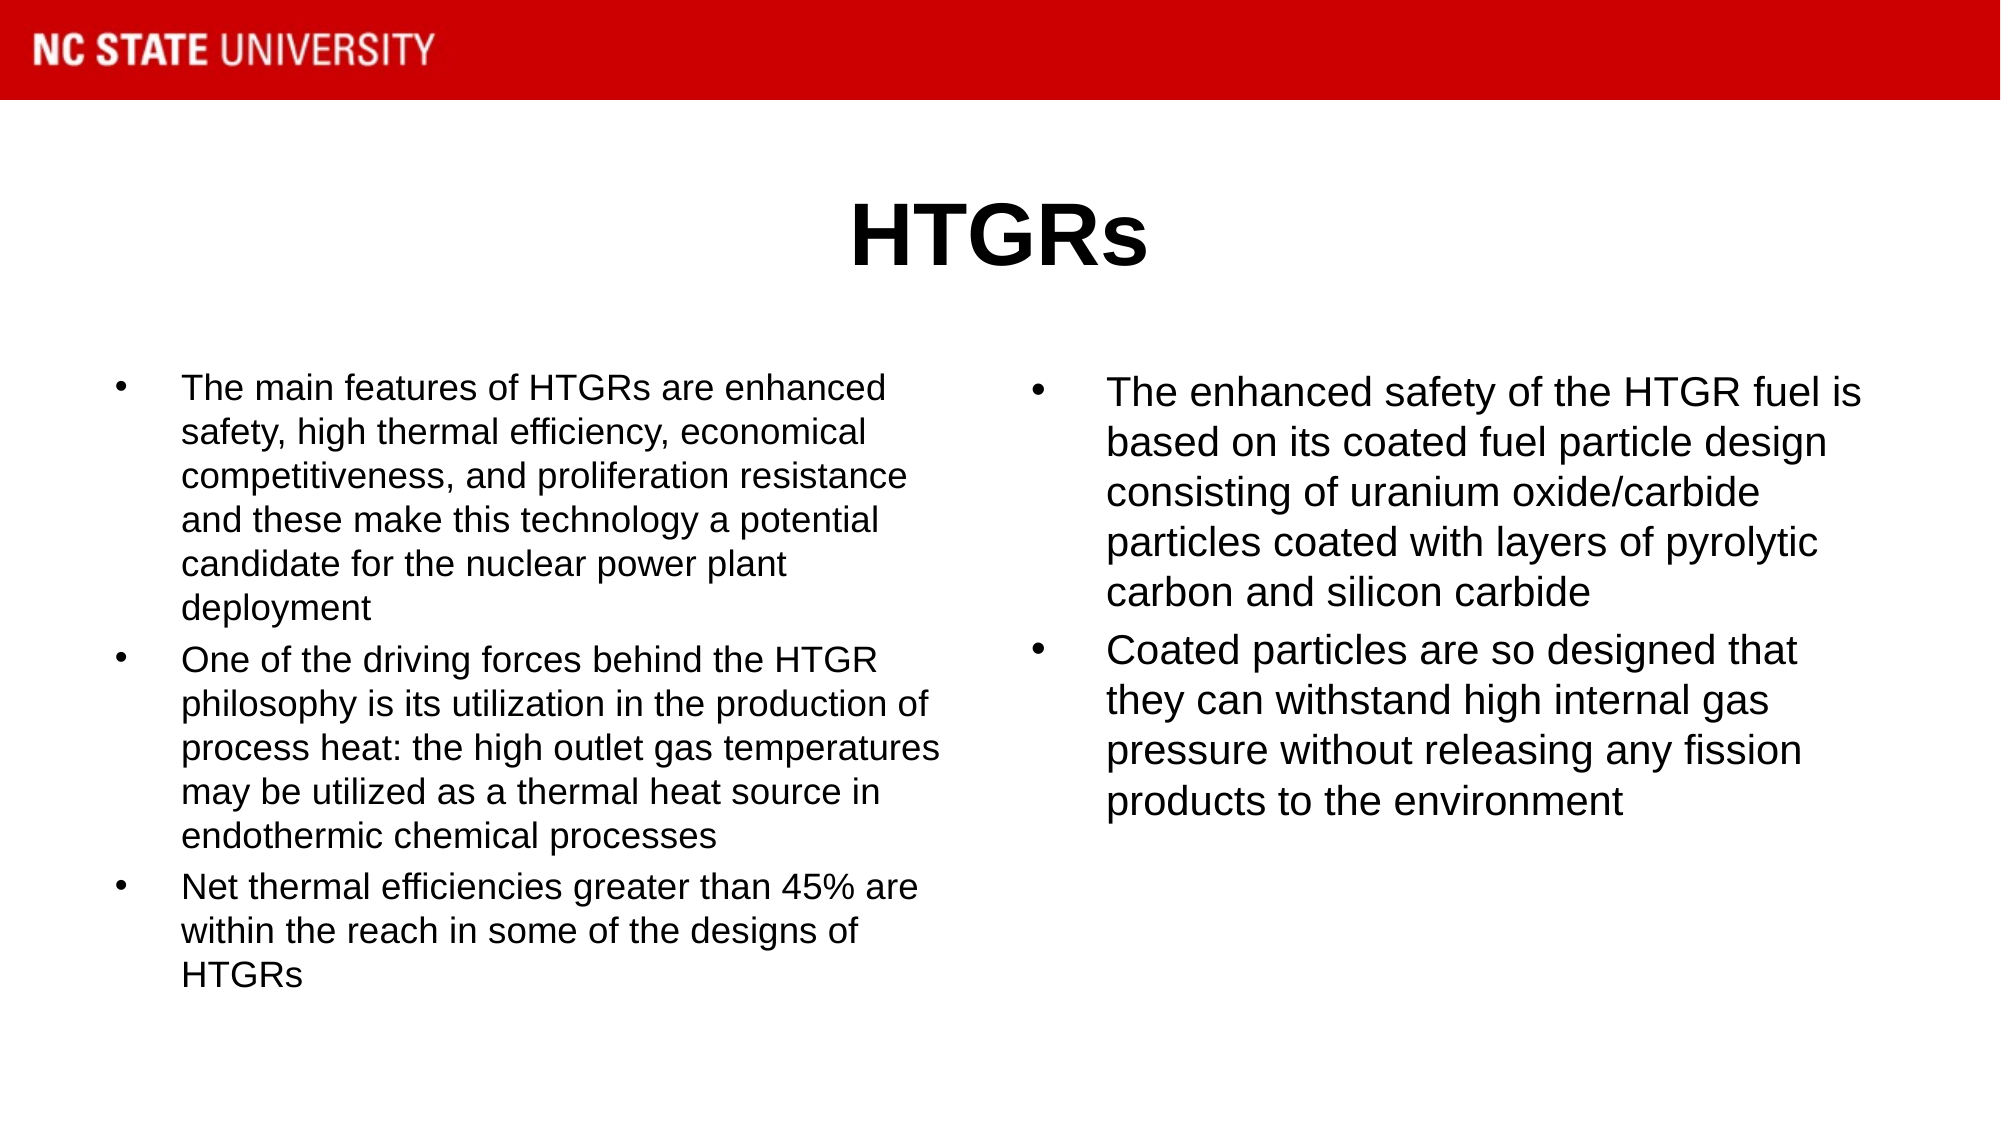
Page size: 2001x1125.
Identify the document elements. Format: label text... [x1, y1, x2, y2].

title HTGRs [99, 142, 1900, 318]
list The enhanced safety of the HTGR fuel is based on its coated fuel particle design consisting of uranium oxide/carbide particles coated with layers of pyrolytic carbon and silicon carbide Coated particles are so designed that they can withstand high internal gas pressure without releasing any fission products to the environment [1015, 356, 1900, 1005]
list The main features of HTGRs are enhanced safety, high thermal efficiency, economical competitiveness, and proliferation resistance and these make this technology a potential candidate for the nuclear power plant deployment One of the driving forces behind the HTGR philosophy is its utilization in the production of process heat: the high outlet gas temperatures may be utilized as a thermal heat source in endothermic chemical processes Net thermal efficiencies greater than 45% are within the reach in some of the designs of HTGRs [99, 356, 984, 1005]
picture [0, 0, 2001, 100]
